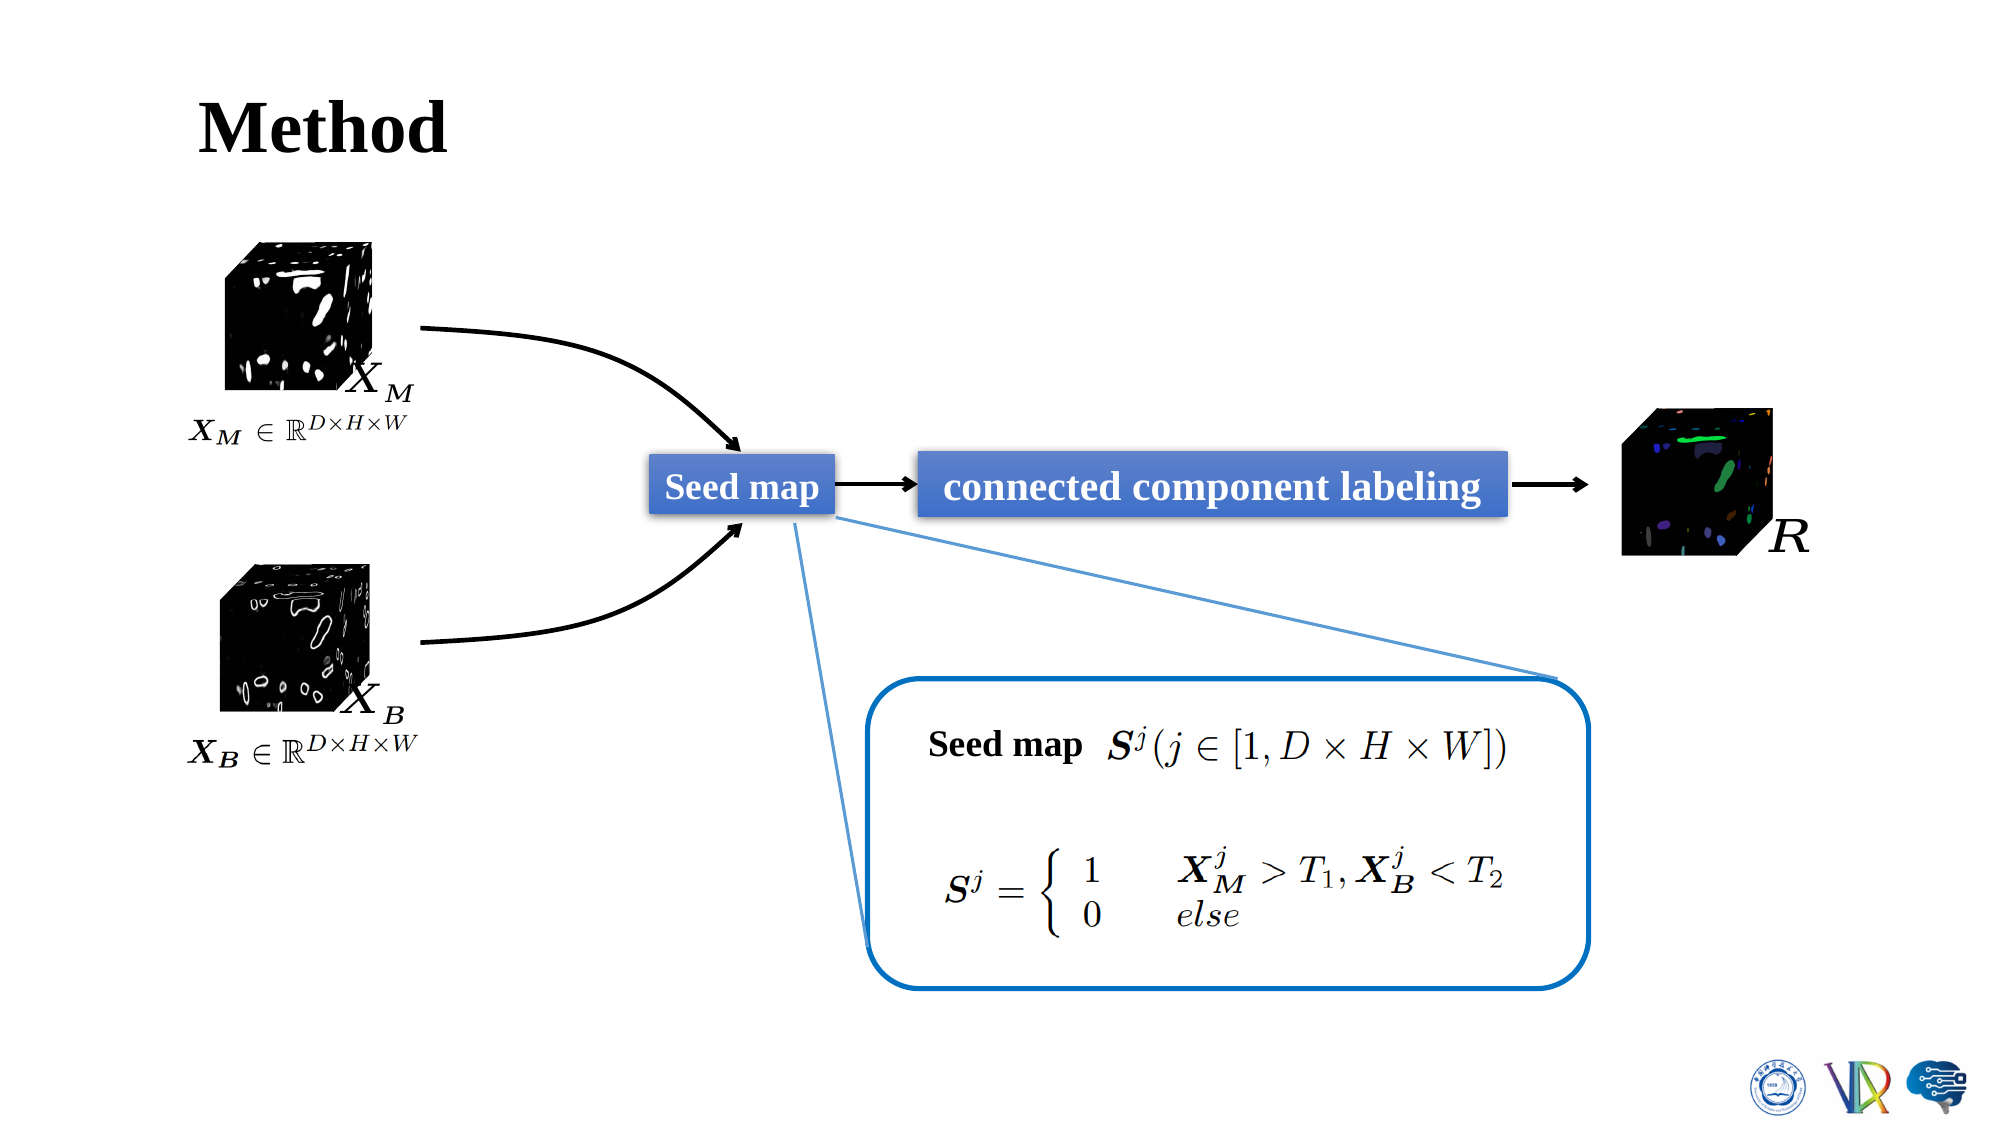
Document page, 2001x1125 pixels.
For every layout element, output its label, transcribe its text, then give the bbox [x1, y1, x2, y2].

picture [184, 729, 420, 773]
text_box connected component labeling [917, 451, 1508, 517]
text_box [1733, 1036, 1977, 1125]
picture [219, 564, 370, 712]
text_box Seed map [649, 454, 835, 514]
text_box Seed map [913, 711, 1099, 772]
text_box [420, 326, 741, 452]
text_box [420, 522, 743, 645]
text_box [867, 679, 1590, 990]
text_box Method [184, 69, 464, 175]
picture [182, 405, 411, 449]
picture [930, 827, 1512, 948]
picture [1102, 720, 1512, 771]
picture [1621, 407, 1773, 556]
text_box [794, 522, 868, 948]
picture [224, 242, 374, 391]
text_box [835, 517, 1558, 679]
